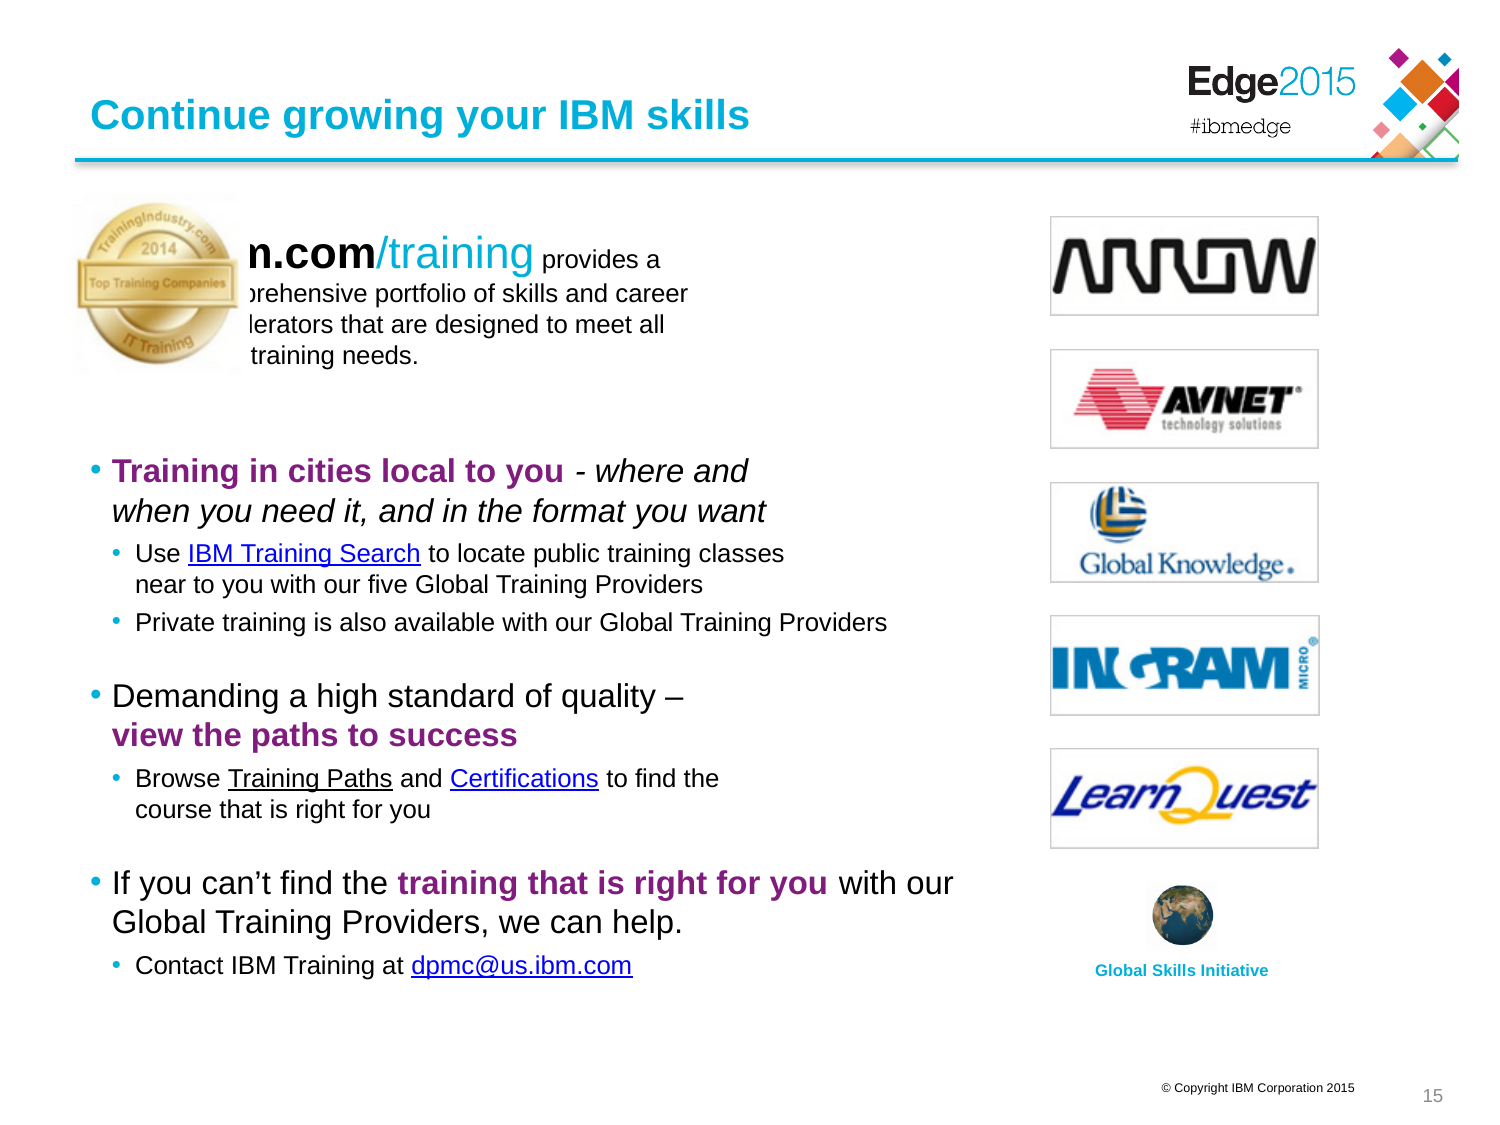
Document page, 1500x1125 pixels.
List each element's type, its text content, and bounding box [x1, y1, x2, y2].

picture [1050, 615, 1320, 717]
picture [1050, 748, 1320, 849]
slide_number 14 [1330, 1065, 1459, 1125]
title Continue growing your IBM skills [75, 45, 1459, 182]
list ibm.com/training provides a comprehensive portfolio of skills and career accelerators that are designed to meet all your training needs. Training in cities local to you - where and when you need it, and in the format you want Use IBM Training Search to locate public training classes near to you with our five Global Training Providers Private training is also available with our Global Training Providers Demanding a high standard of quality – view the paths to success Browse Training Paths and Certifications to find the course that is right for you If you can’t find the training that is right for you with our Global Training Providers, we can help. Contact IBM Training at dpmc@us.ibm.com [75, 216, 974, 1005]
picture [1050, 348, 1320, 450]
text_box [1073, 881, 1291, 989]
picture [1049, 482, 1320, 583]
picture [58, 191, 250, 378]
picture [1050, 215, 1320, 317]
